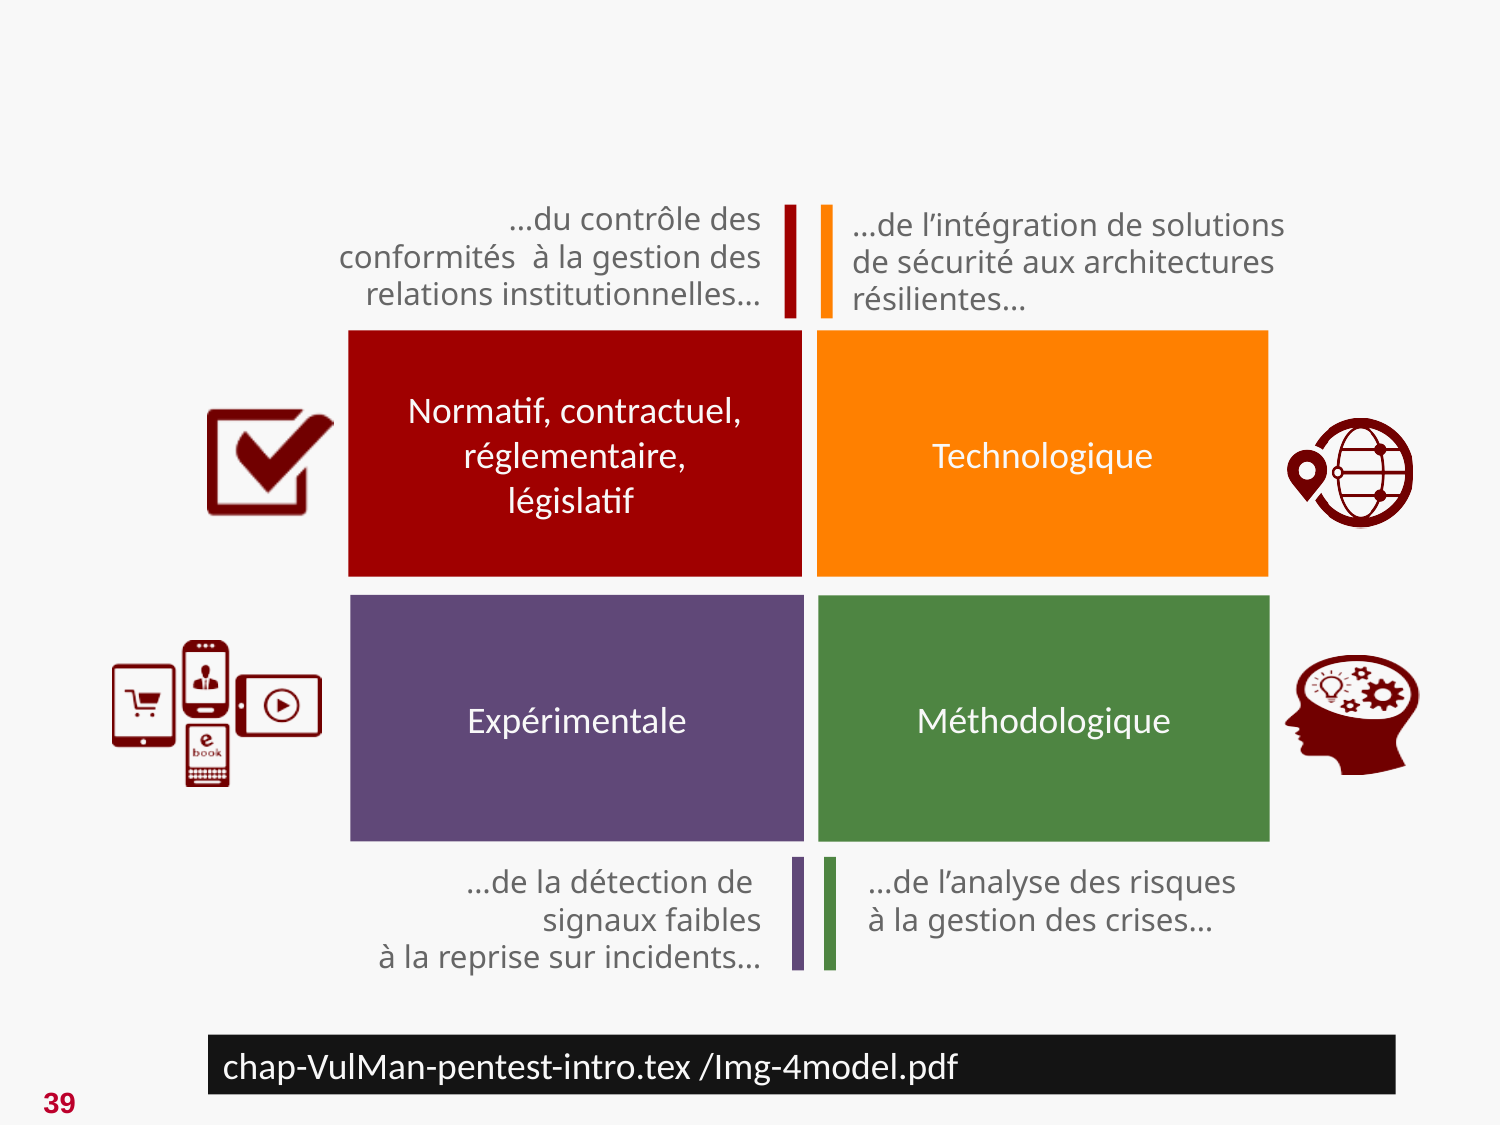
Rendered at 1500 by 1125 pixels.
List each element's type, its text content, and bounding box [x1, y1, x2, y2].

text_box …de l’analyse des risques à la gestion des crises… [856, 856, 1269, 944]
text_box [822, 855, 838, 973]
picture [1283, 655, 1421, 775]
text_box …du contrôle des conformités à la gestion des relations institutionnelles… [321, 193, 774, 318]
text_box [790, 855, 806, 973]
picture [1287, 417, 1413, 530]
picture [111, 640, 323, 787]
text_box chap-VulMan-pentest-intro.tex /Img-4model.pdf [208, 1034, 1396, 1095]
text_box Technologique [815, 328, 1270, 579]
text_box [783, 203, 799, 321]
text_box …de l’intégration de solutions de sécurité aux architectures résilientes… [840, 198, 1306, 323]
picture [206, 395, 334, 530]
text_box Expérimentale [348, 593, 806, 844]
text_box Normatif, contractuel, réglementaire, législatif [346, 328, 804, 579]
text_box …de la détection de signaux faibles à la reprise sur incidents… [354, 856, 774, 981]
text_box [819, 203, 835, 321]
text_box Méthodologique [816, 593, 1272, 844]
